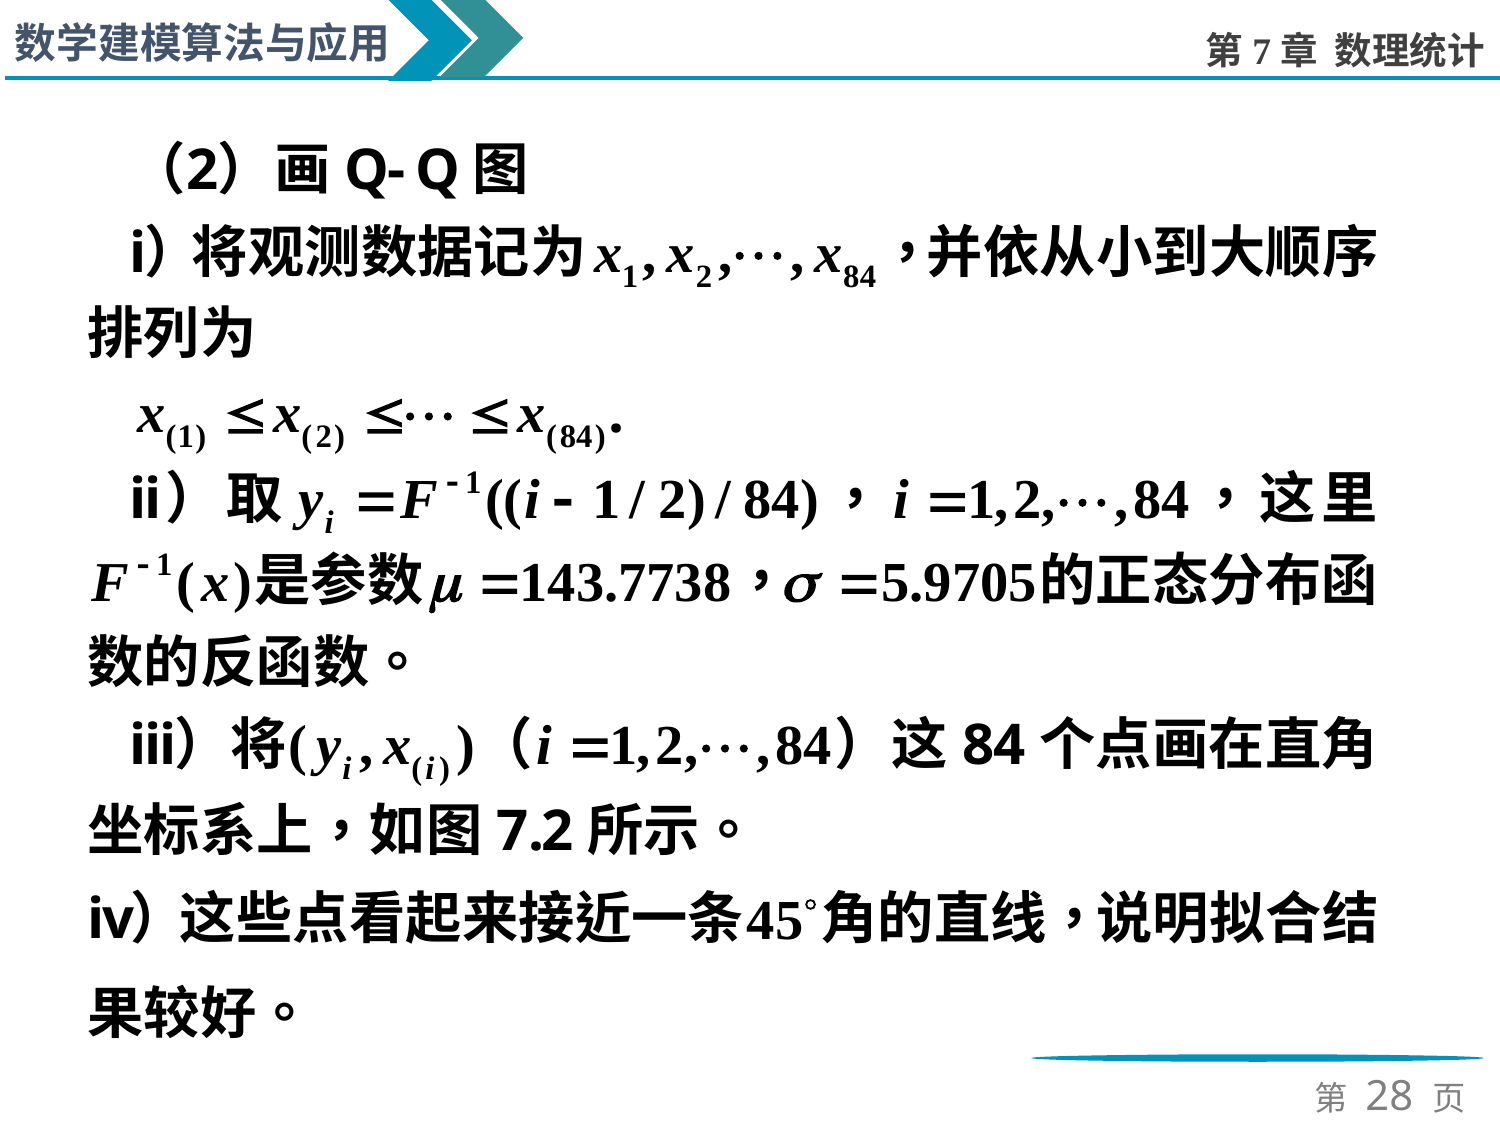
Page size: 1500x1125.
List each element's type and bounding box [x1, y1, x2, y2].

text_box [87, 131, 1377, 1064]
